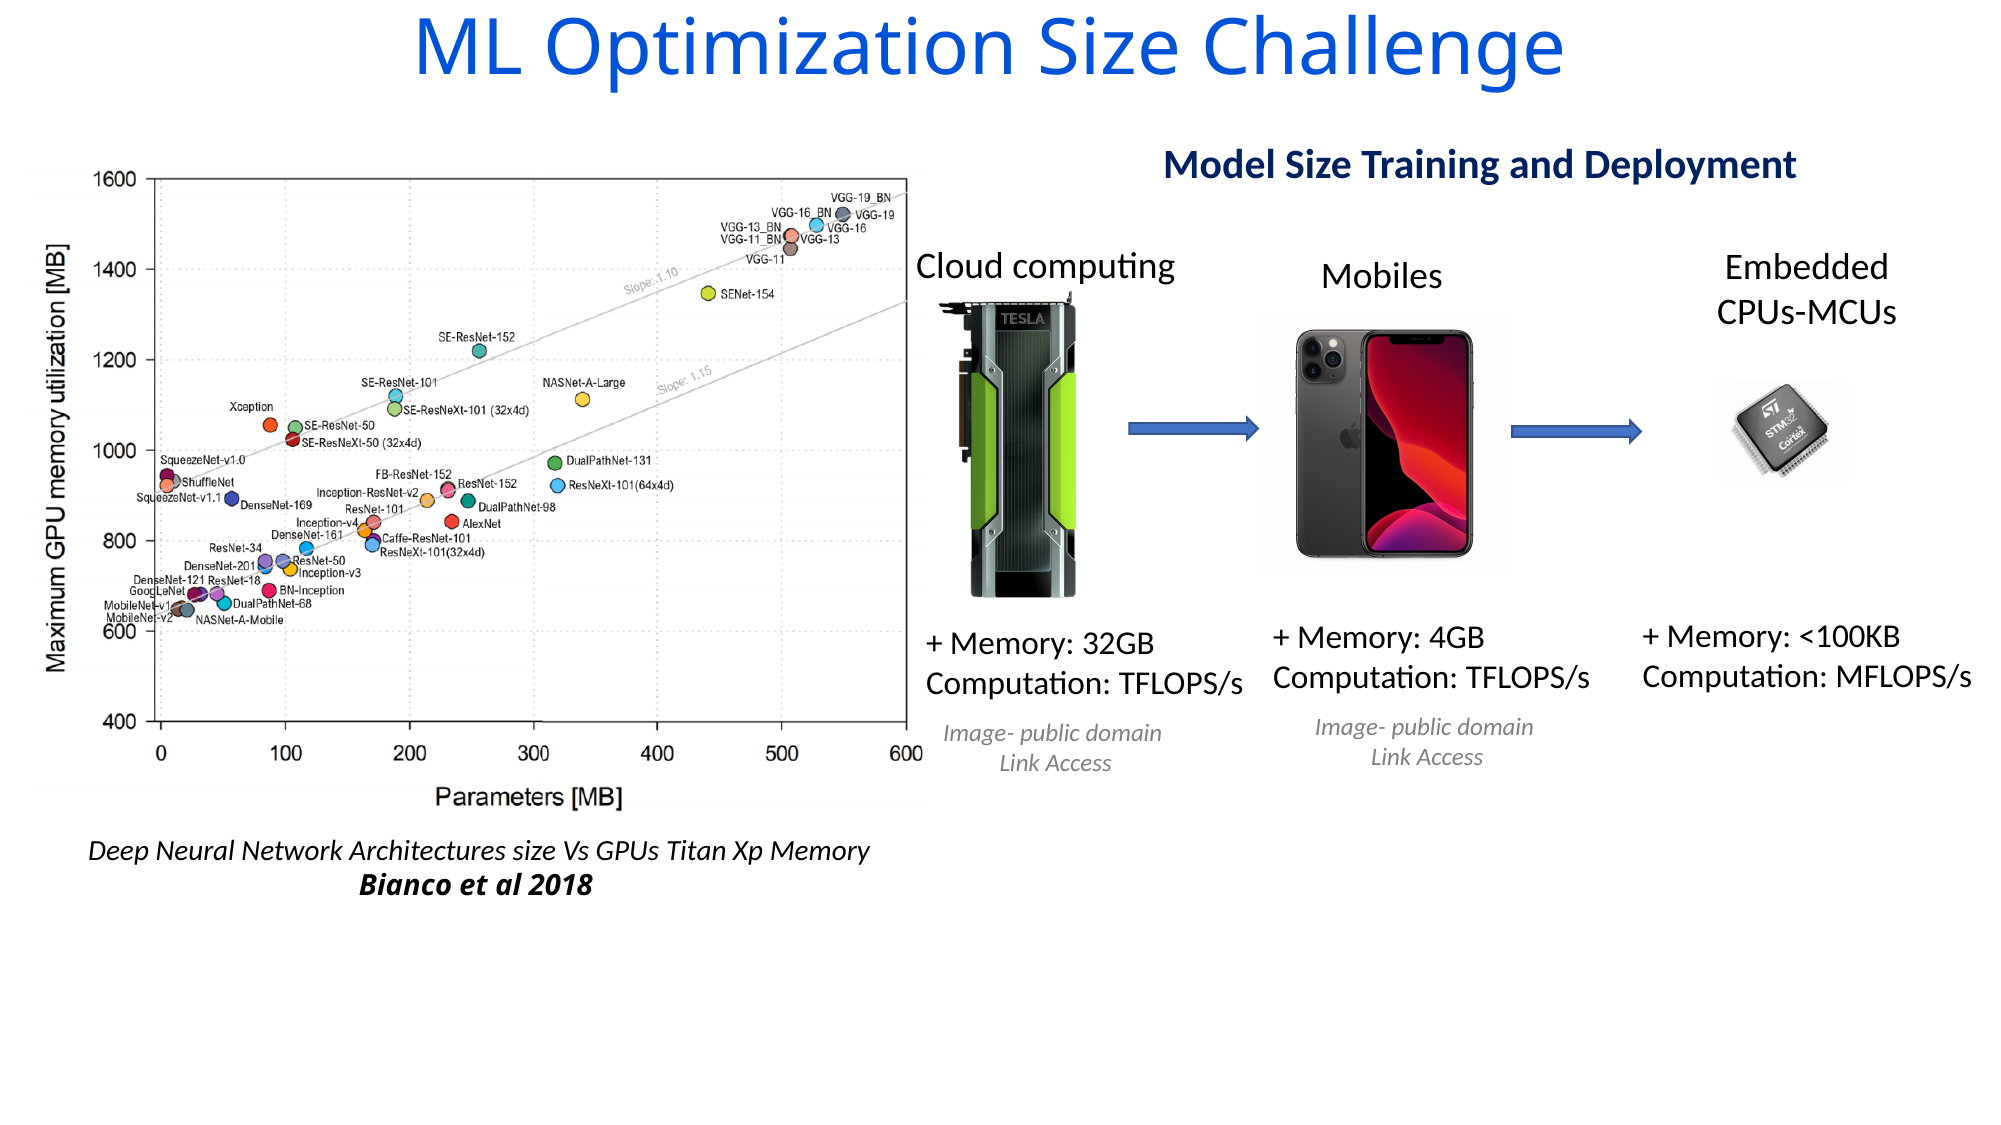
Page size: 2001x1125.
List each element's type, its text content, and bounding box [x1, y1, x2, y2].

text_box ML Optimization Size Challenge [0, 0, 2000, 100]
text_box [1512, 418, 1643, 445]
text_box Embedded CPUs-MCUs [1687, 234, 1927, 340]
picture [0, 146, 1165, 822]
picture [1716, 381, 1849, 482]
text_box Cloud computing [978, 233, 1210, 294]
text_box + Memory: 4GB Computation: TFLOPS/s [1258, 608, 1627, 702]
text_box Deep Neural Network Architectures size Vs GPUs Titan Xp Memory Bianco et al 2018 [48, 824, 912, 909]
text_box + Memory: <100KB Computation: MFLOPS/s [1627, 606, 2000, 702]
text_box Image- public domain Link Access [1210, 702, 1645, 778]
text_box Model Size Training and Deployment [1078, 129, 1883, 194]
text_box [1165, 415, 1257, 442]
text_box Mobiles [1306, 244, 1513, 304]
text_box + Memory: 32GB Computation: TFLOPS/s [978, 614, 1258, 709]
picture [1257, 317, 1512, 572]
text_box Image- public domain Link Access [978, 709, 1274, 785]
